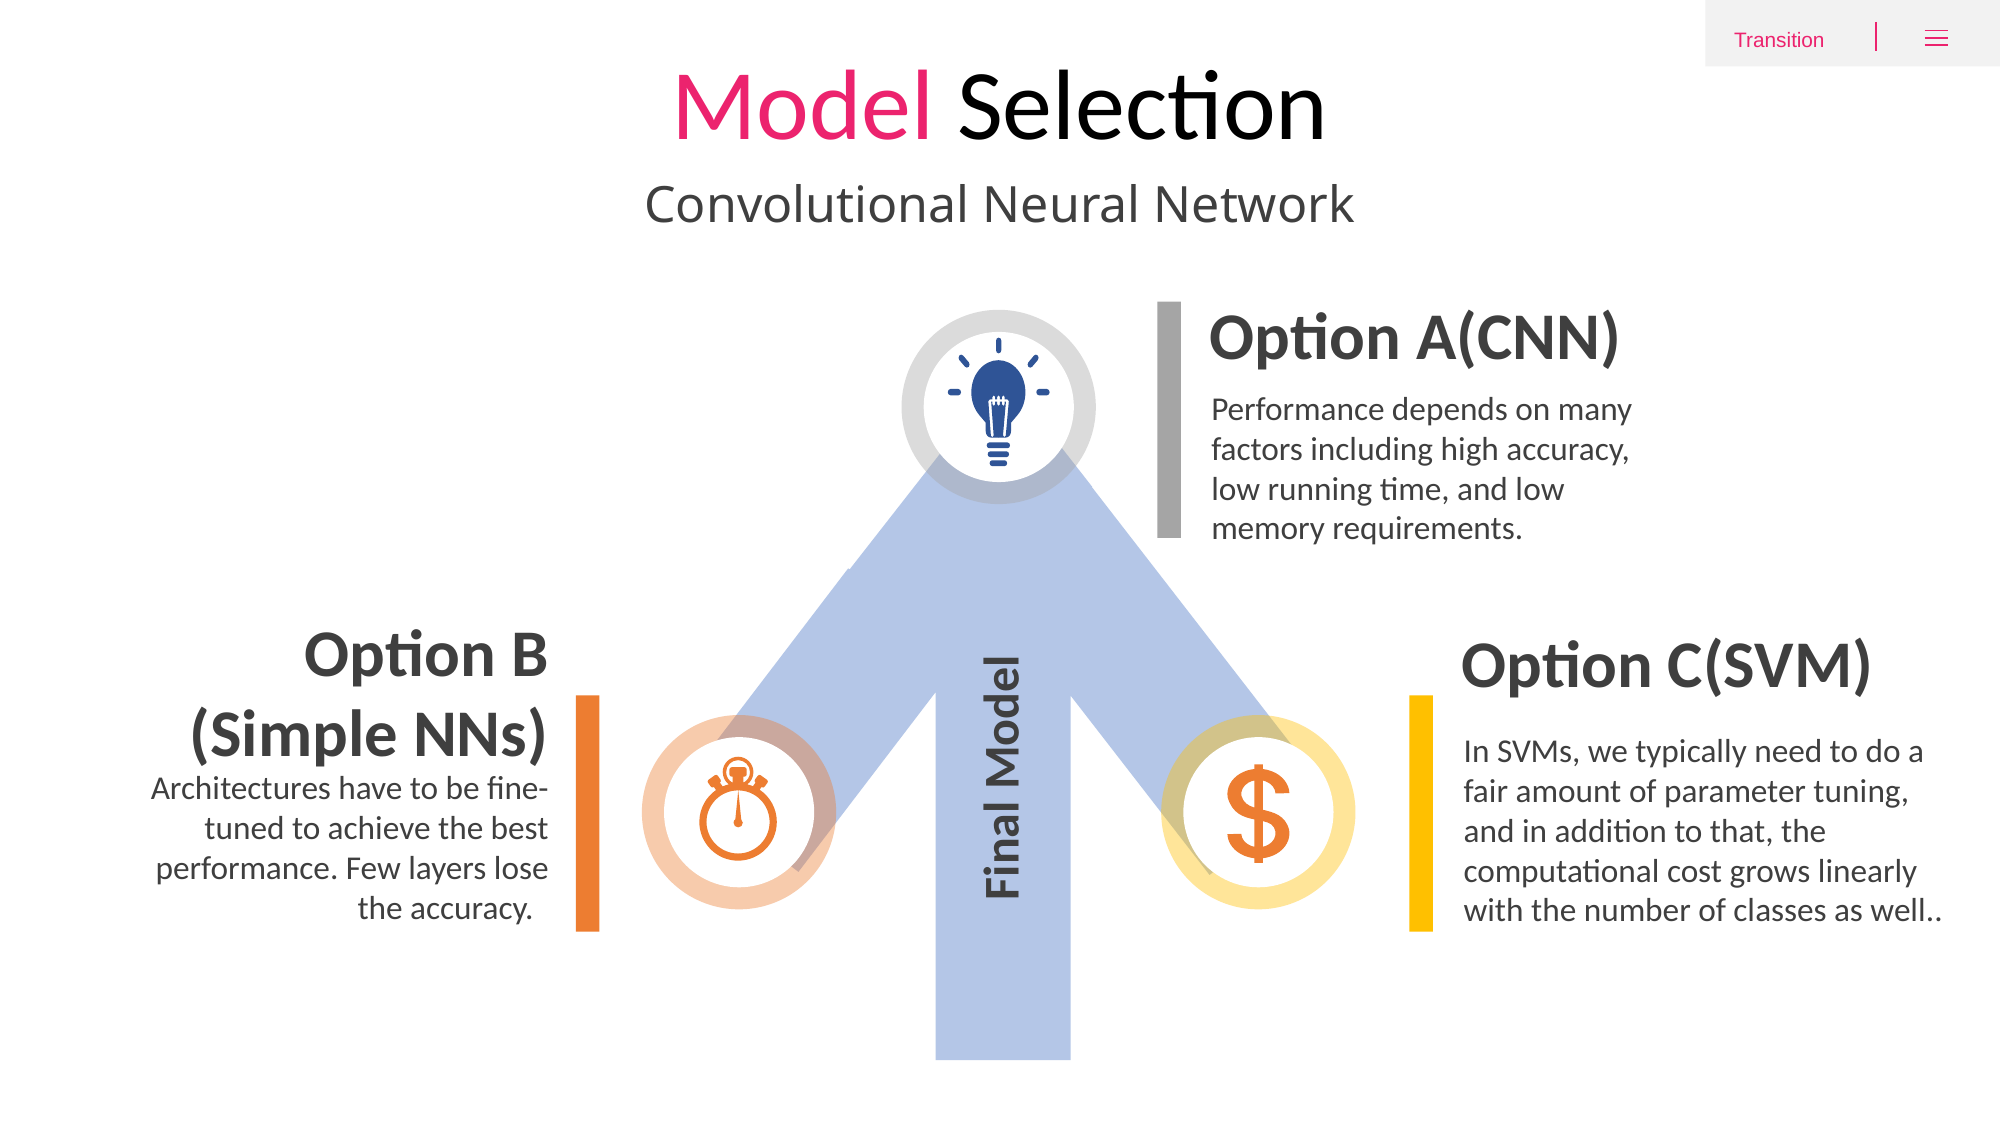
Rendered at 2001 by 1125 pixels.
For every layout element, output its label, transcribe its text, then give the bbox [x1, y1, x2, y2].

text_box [1924, 30, 1949, 46]
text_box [604, 309, 1363, 1125]
text_box [1157, 301, 1181, 308]
text_box [575, 695, 599, 932]
list Model Selection [0, 43, 2000, 151]
list Convolutional Neural Network [0, 151, 2000, 260]
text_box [1446, 601, 1980, 990]
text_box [1194, 284, 1698, 556]
text_box Transition [1707, 18, 1851, 59]
text_box [1409, 695, 1433, 932]
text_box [87, 601, 565, 950]
text_box [1703, 0, 2000, 68]
